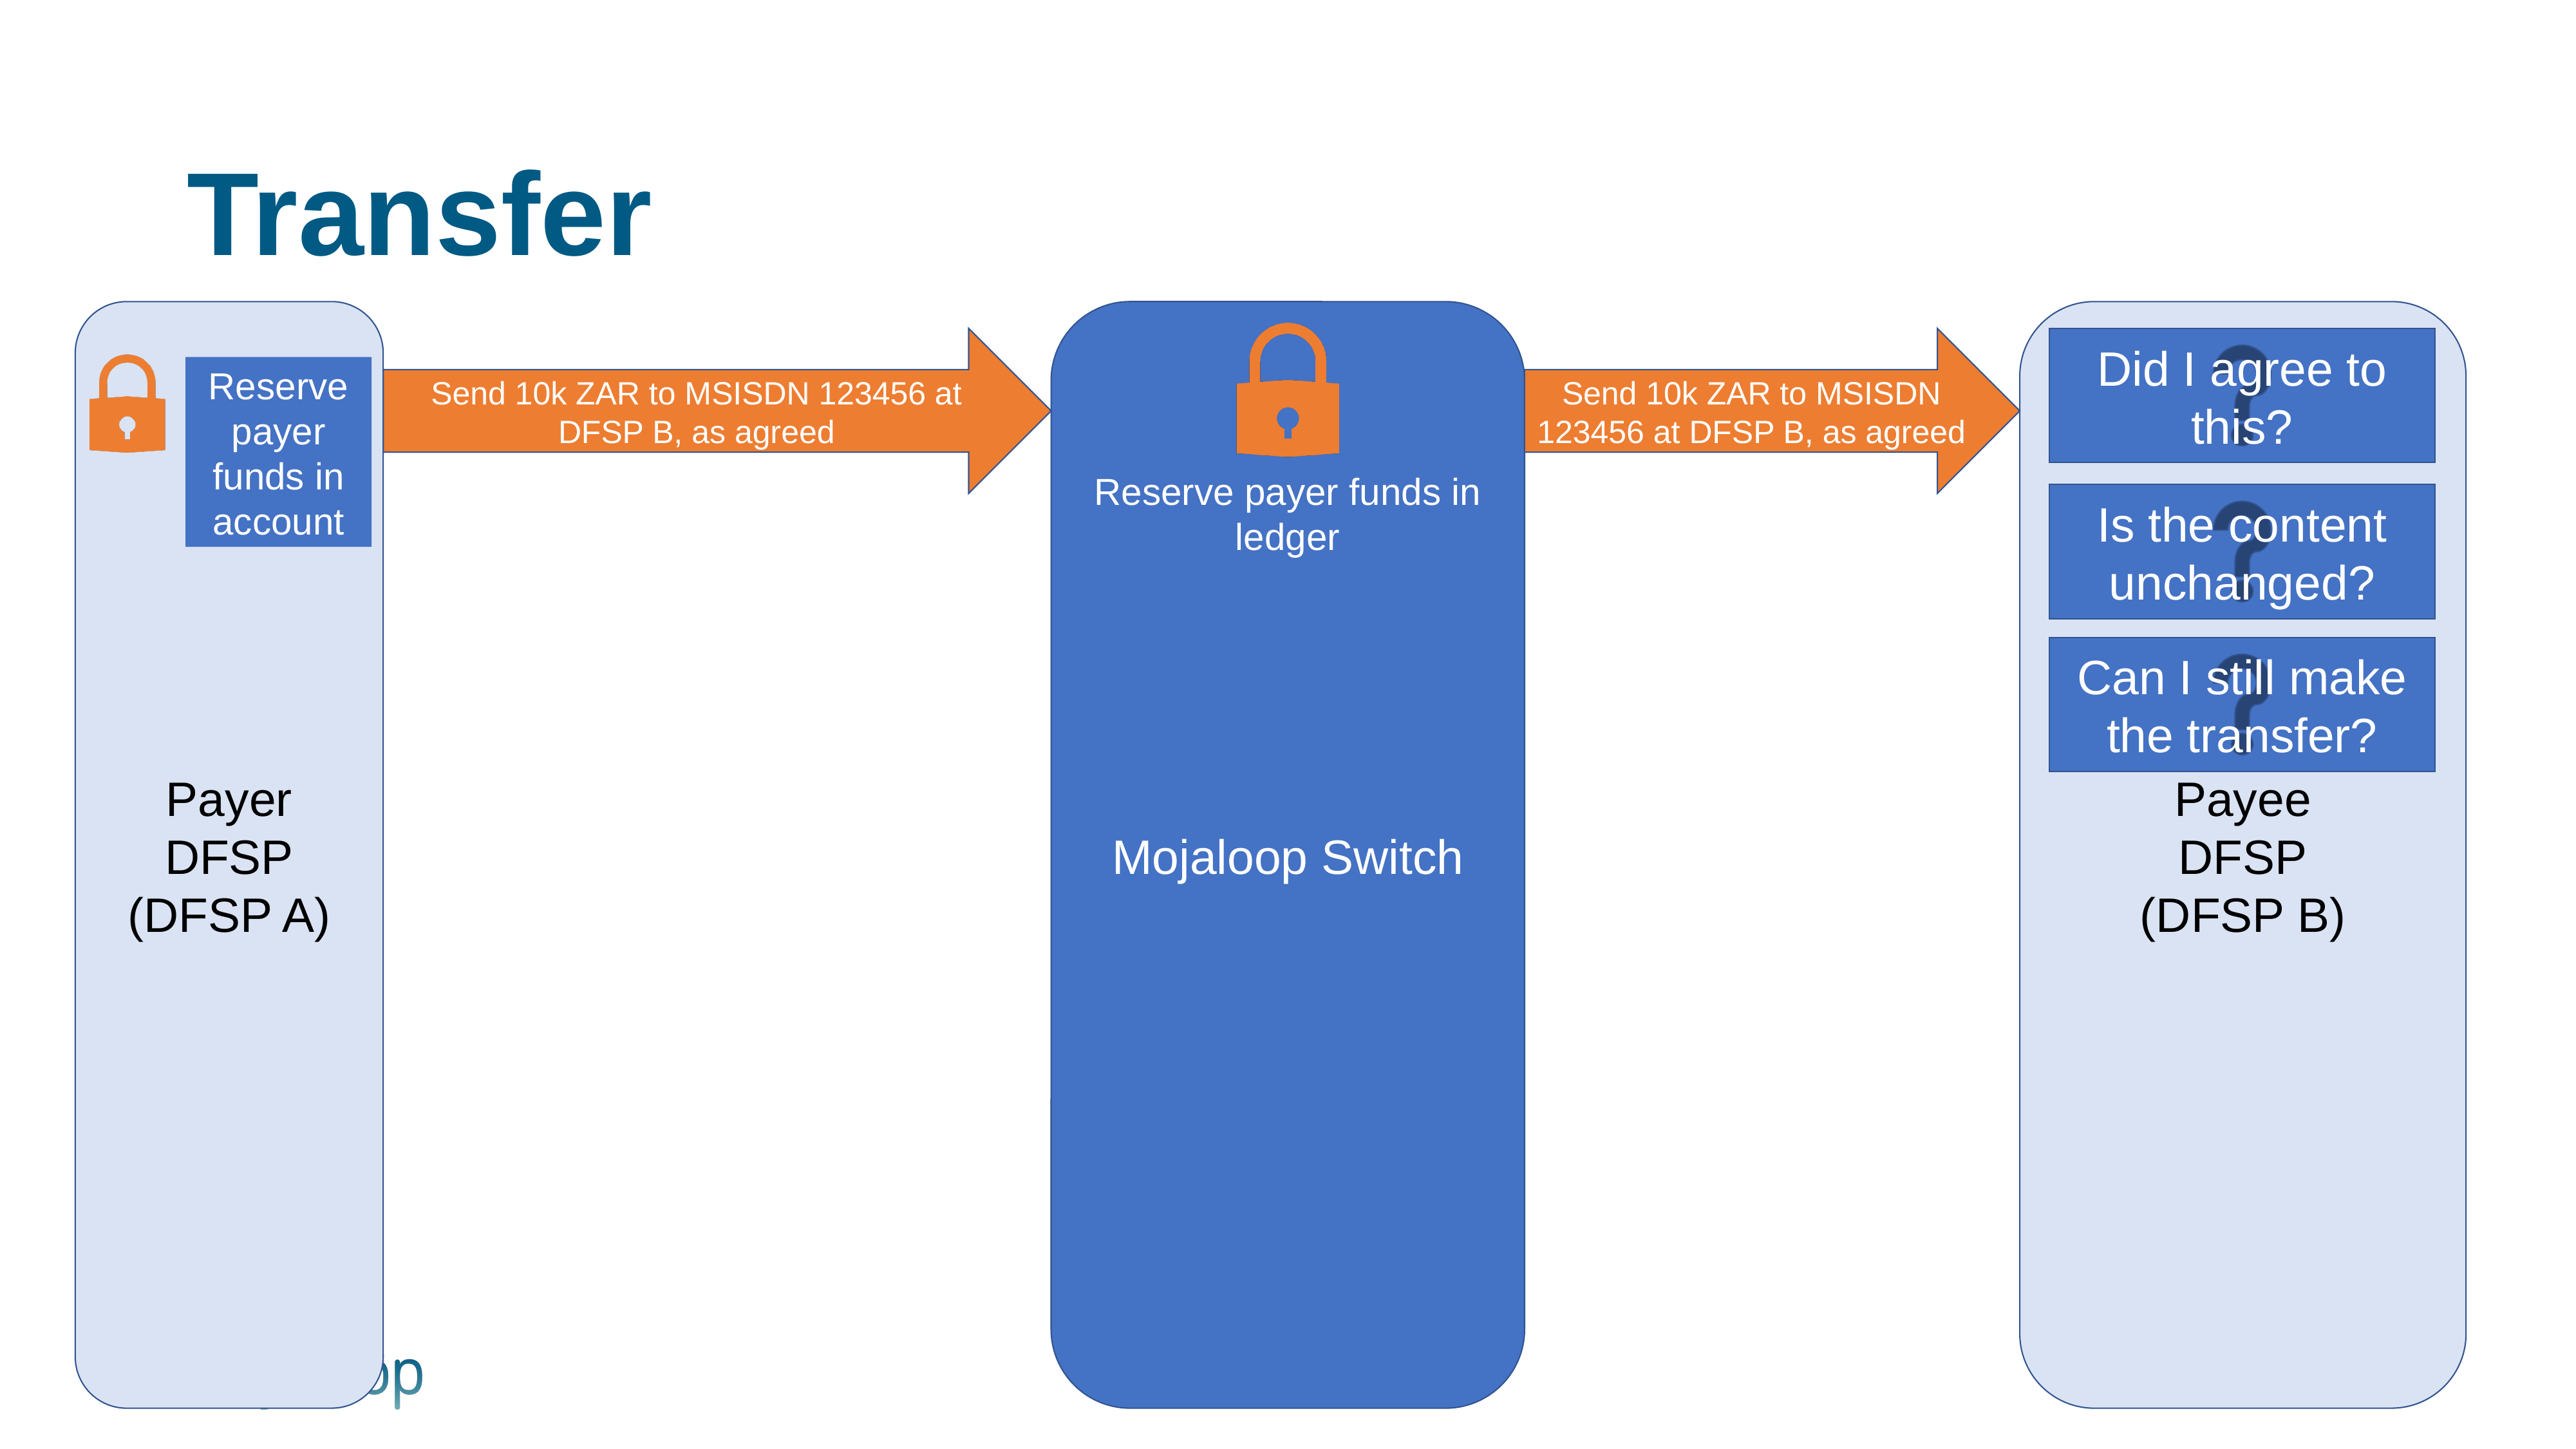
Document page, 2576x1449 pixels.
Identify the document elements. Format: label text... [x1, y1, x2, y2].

text_box Is the content unchanged? [2049, 484, 2436, 620]
title Transfer [177, 77, 2399, 357]
text_box Mojaloop Switch [1050, 301, 1526, 1409]
text_box Payer DFSP (DFSP A) [74, 301, 384, 1409]
text_box Send 10k ZAR to MSISDN 123456 at DFSP B, as agreed [1523, 327, 2021, 495]
picture [1199, 301, 1376, 478]
text_box Send 10k ZAR to MSISDN 123456 at DFSP B, as agreed [382, 327, 1053, 495]
picture [177, 1344, 422, 1410]
text_box Reserve payer funds in ledger [1063, 462, 1512, 563]
text_box Payee DFSP (DFSP B) [2019, 301, 2467, 1409]
picture [62, 339, 192, 468]
text_box Did I agree to this? [2049, 328, 2436, 463]
text_box Can I still make the transfer? [2049, 637, 2436, 772]
text_box Reserve payer funds in account [185, 357, 372, 547]
